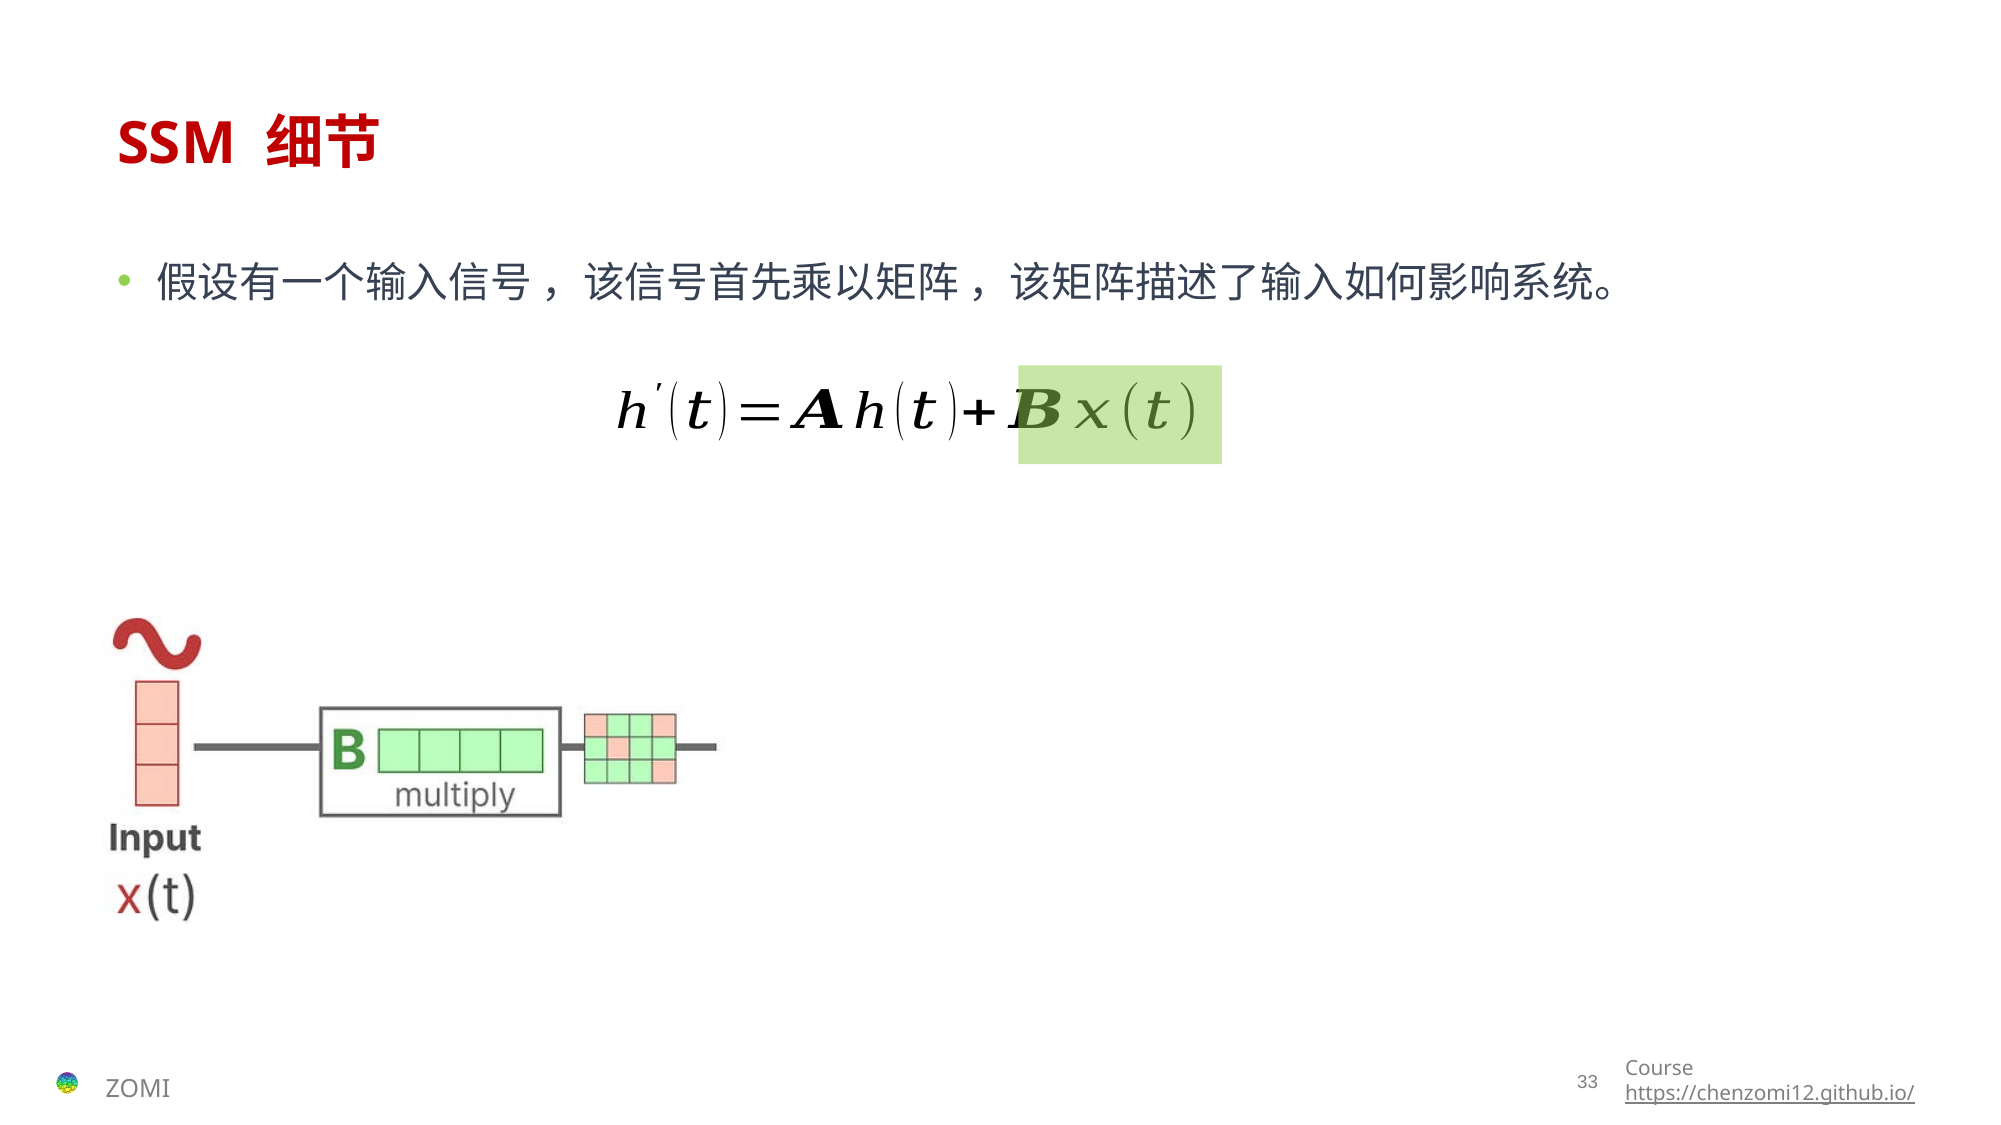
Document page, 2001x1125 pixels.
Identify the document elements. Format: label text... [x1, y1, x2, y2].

picture [57, 1073, 77, 1093]
title SSM 细节 [102, 91, 1901, 189]
text_box [1016, 363, 1224, 466]
picture [101, 596, 1902, 928]
